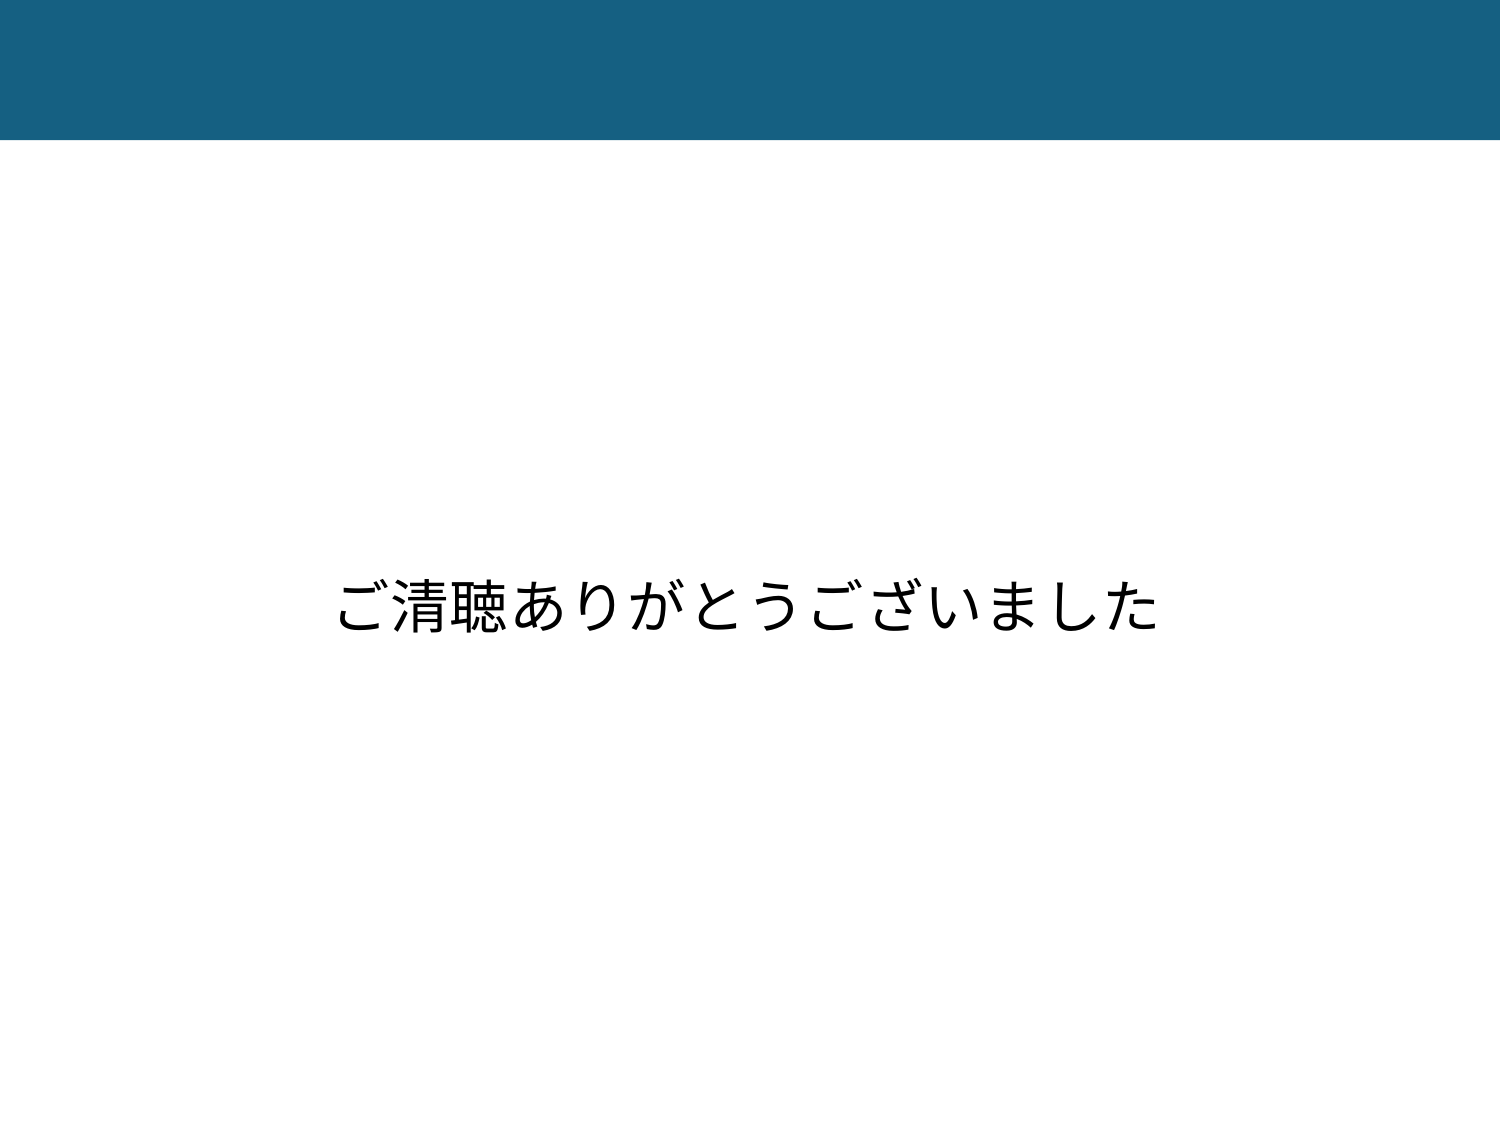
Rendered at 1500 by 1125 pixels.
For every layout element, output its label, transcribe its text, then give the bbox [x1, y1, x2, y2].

text_box ご清聴ありがとうございました [316, 562, 1500, 648]
text_box [0, 0, 1500, 142]
